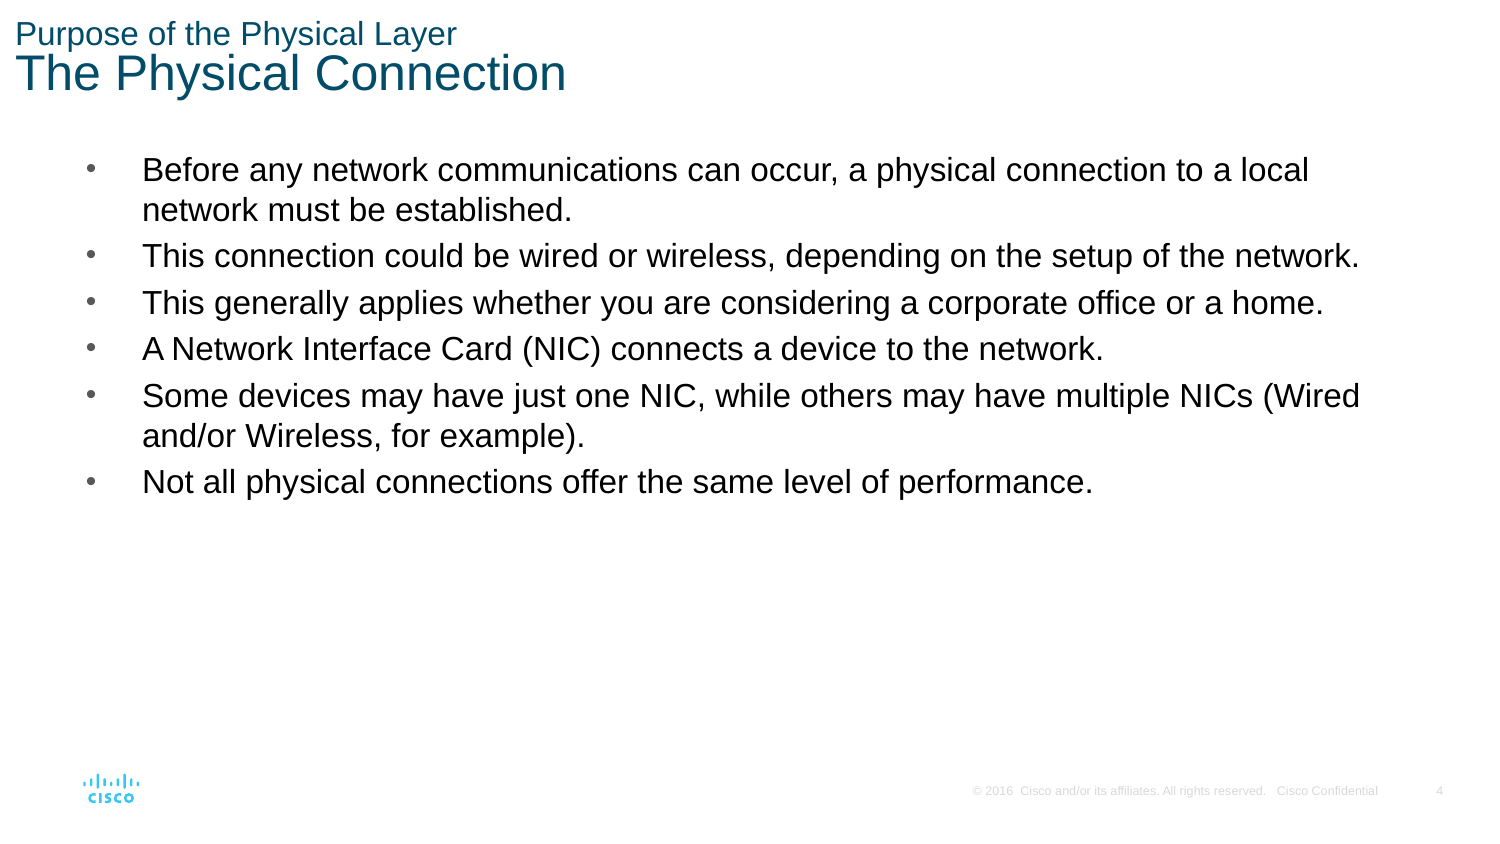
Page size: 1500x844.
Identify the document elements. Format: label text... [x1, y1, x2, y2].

list Before any network communications can occur, a physical connection to a local network must be established. This connection could be wired or wireless, depending on the setup of the network. This generally applies whether you are considering a corporate office or a home. A Network Interface Card (NIC) connects a device to the network. Some devices may have just one NIC, while others may have multiple NICs (Wired and/or Wireless, for example). Not all physical connections offer the same level of performance. [70, 140, 1430, 645]
title Purpose of the Physical Layer The Physical Connection [0, 0, 1369, 121]
